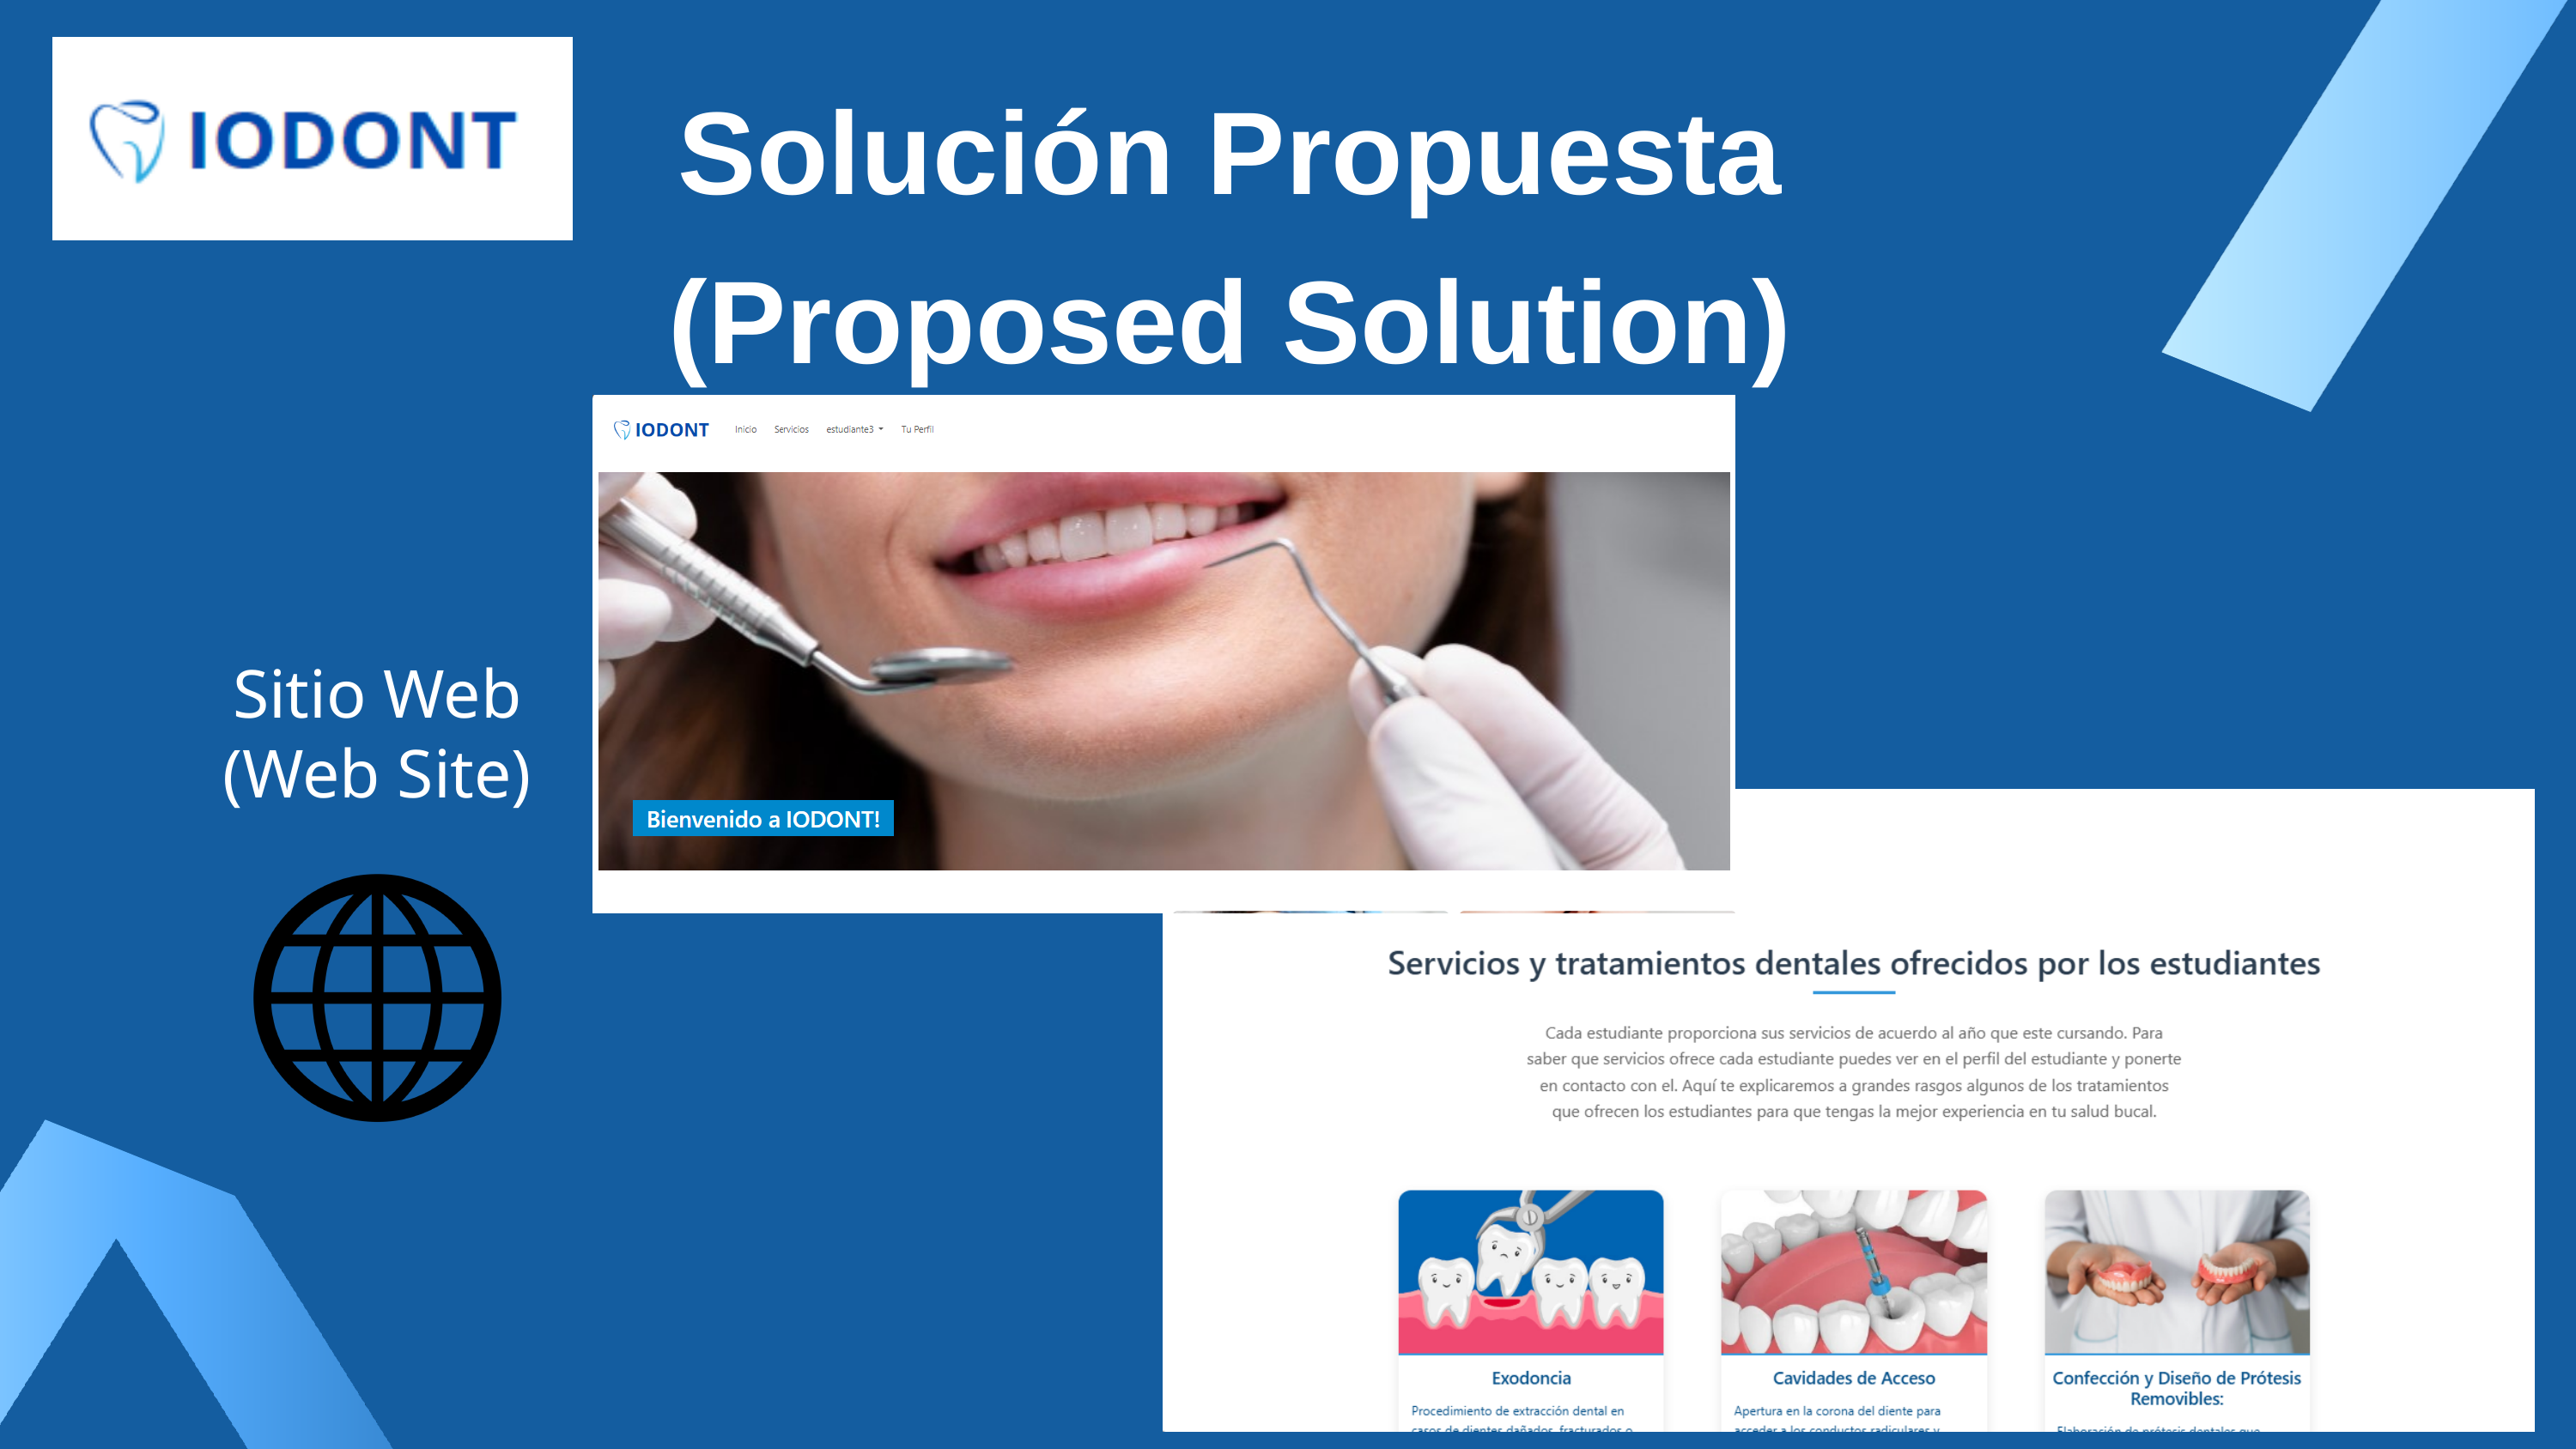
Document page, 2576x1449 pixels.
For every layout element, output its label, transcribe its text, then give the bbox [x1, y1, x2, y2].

picture [592, 394, 2535, 1432]
text_box [1923, 0, 2576, 519]
picture [239, 859, 515, 1136]
text_box Sitio Web (Web Site) [67, 639, 587, 754]
text_box [0, 1101, 688, 1449]
picture [52, 37, 574, 240]
text_box Solución Propuesta (Proposed Solution) [644, 48, 1818, 388]
